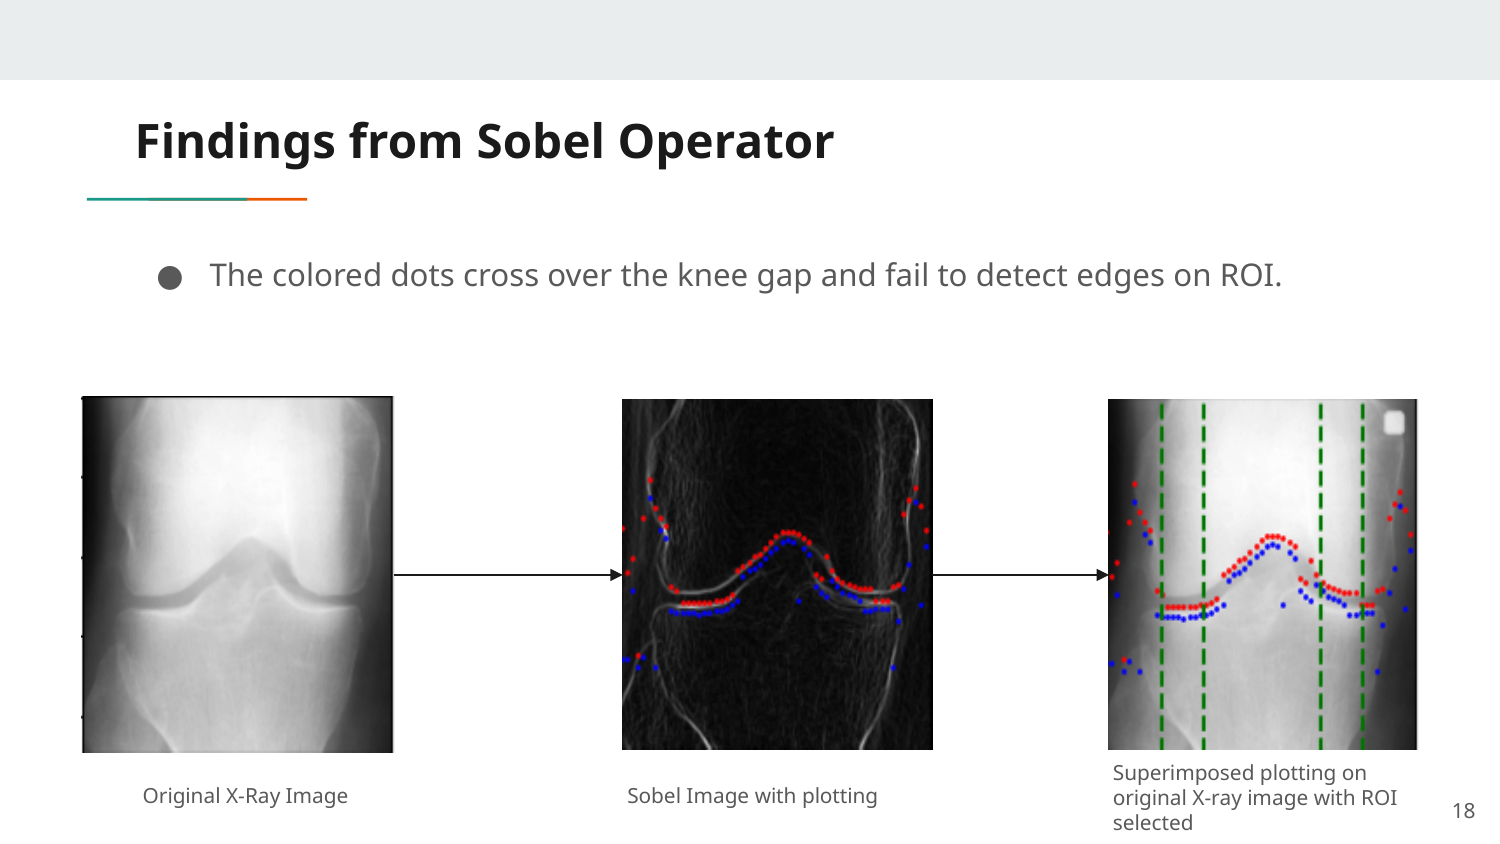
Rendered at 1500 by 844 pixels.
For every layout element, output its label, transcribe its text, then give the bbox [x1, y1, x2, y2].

list The colored dots cross over the knee gap and fail to detect edges on ROI. [119, 234, 1381, 397]
title Findings from Sobel Operator [119, 95, 1381, 184]
text_box Original X-Ray Image [127, 770, 415, 821]
slide_number ‹#› [1400, 779, 1491, 844]
picture [622, 399, 933, 751]
picture [1108, 399, 1419, 751]
picture [81, 396, 395, 754]
text_box Sobel Image with plotting [612, 770, 943, 821]
text_box Superimposed plotting on original X-ray image with ROI selected [1097, 744, 1428, 844]
